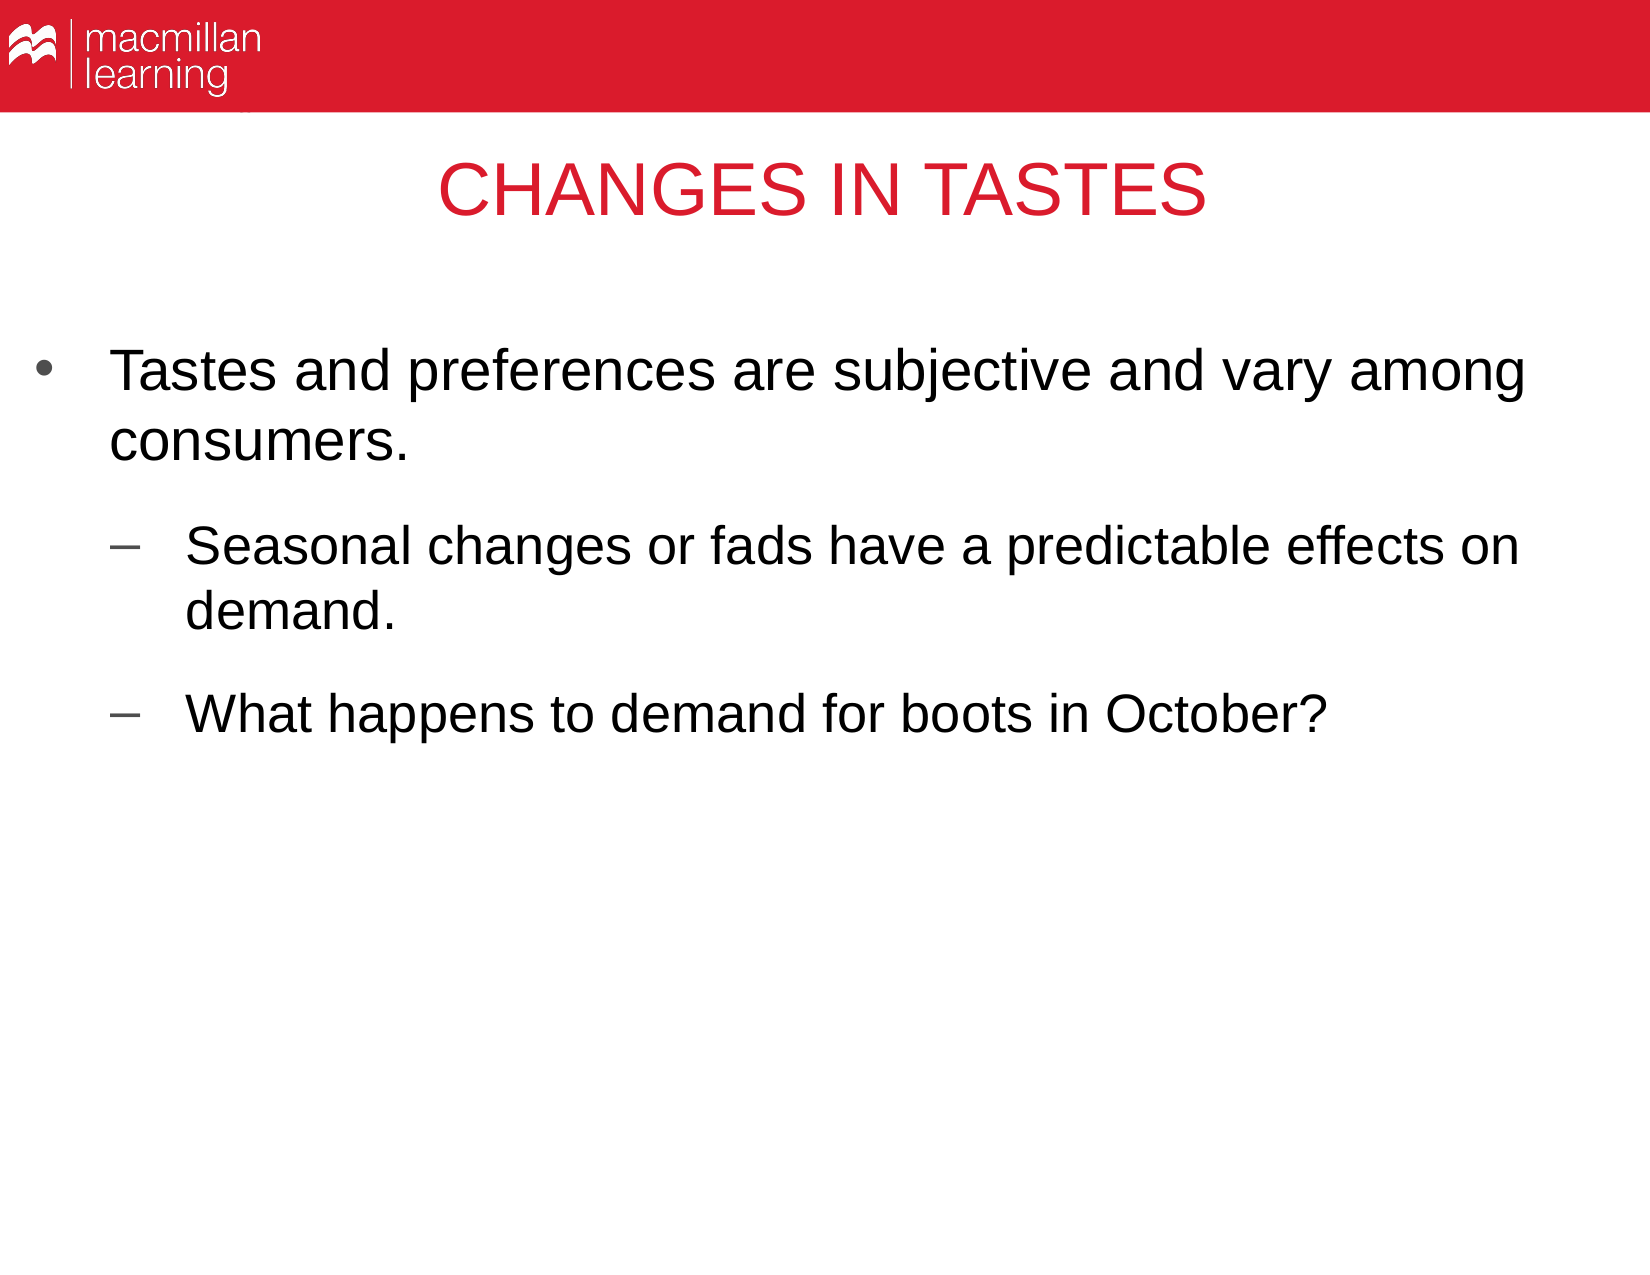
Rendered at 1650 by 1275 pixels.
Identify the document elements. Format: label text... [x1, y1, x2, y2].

title CHANGES IN TASTES [3, 118, 1644, 253]
list Tastes and preferences are subjective and vary among consumers. Seasonal changes or fads have a predictable effects on demand. What happens to demand for boots in October? [19, 317, 1628, 1246]
picture [9, 19, 260, 97]
